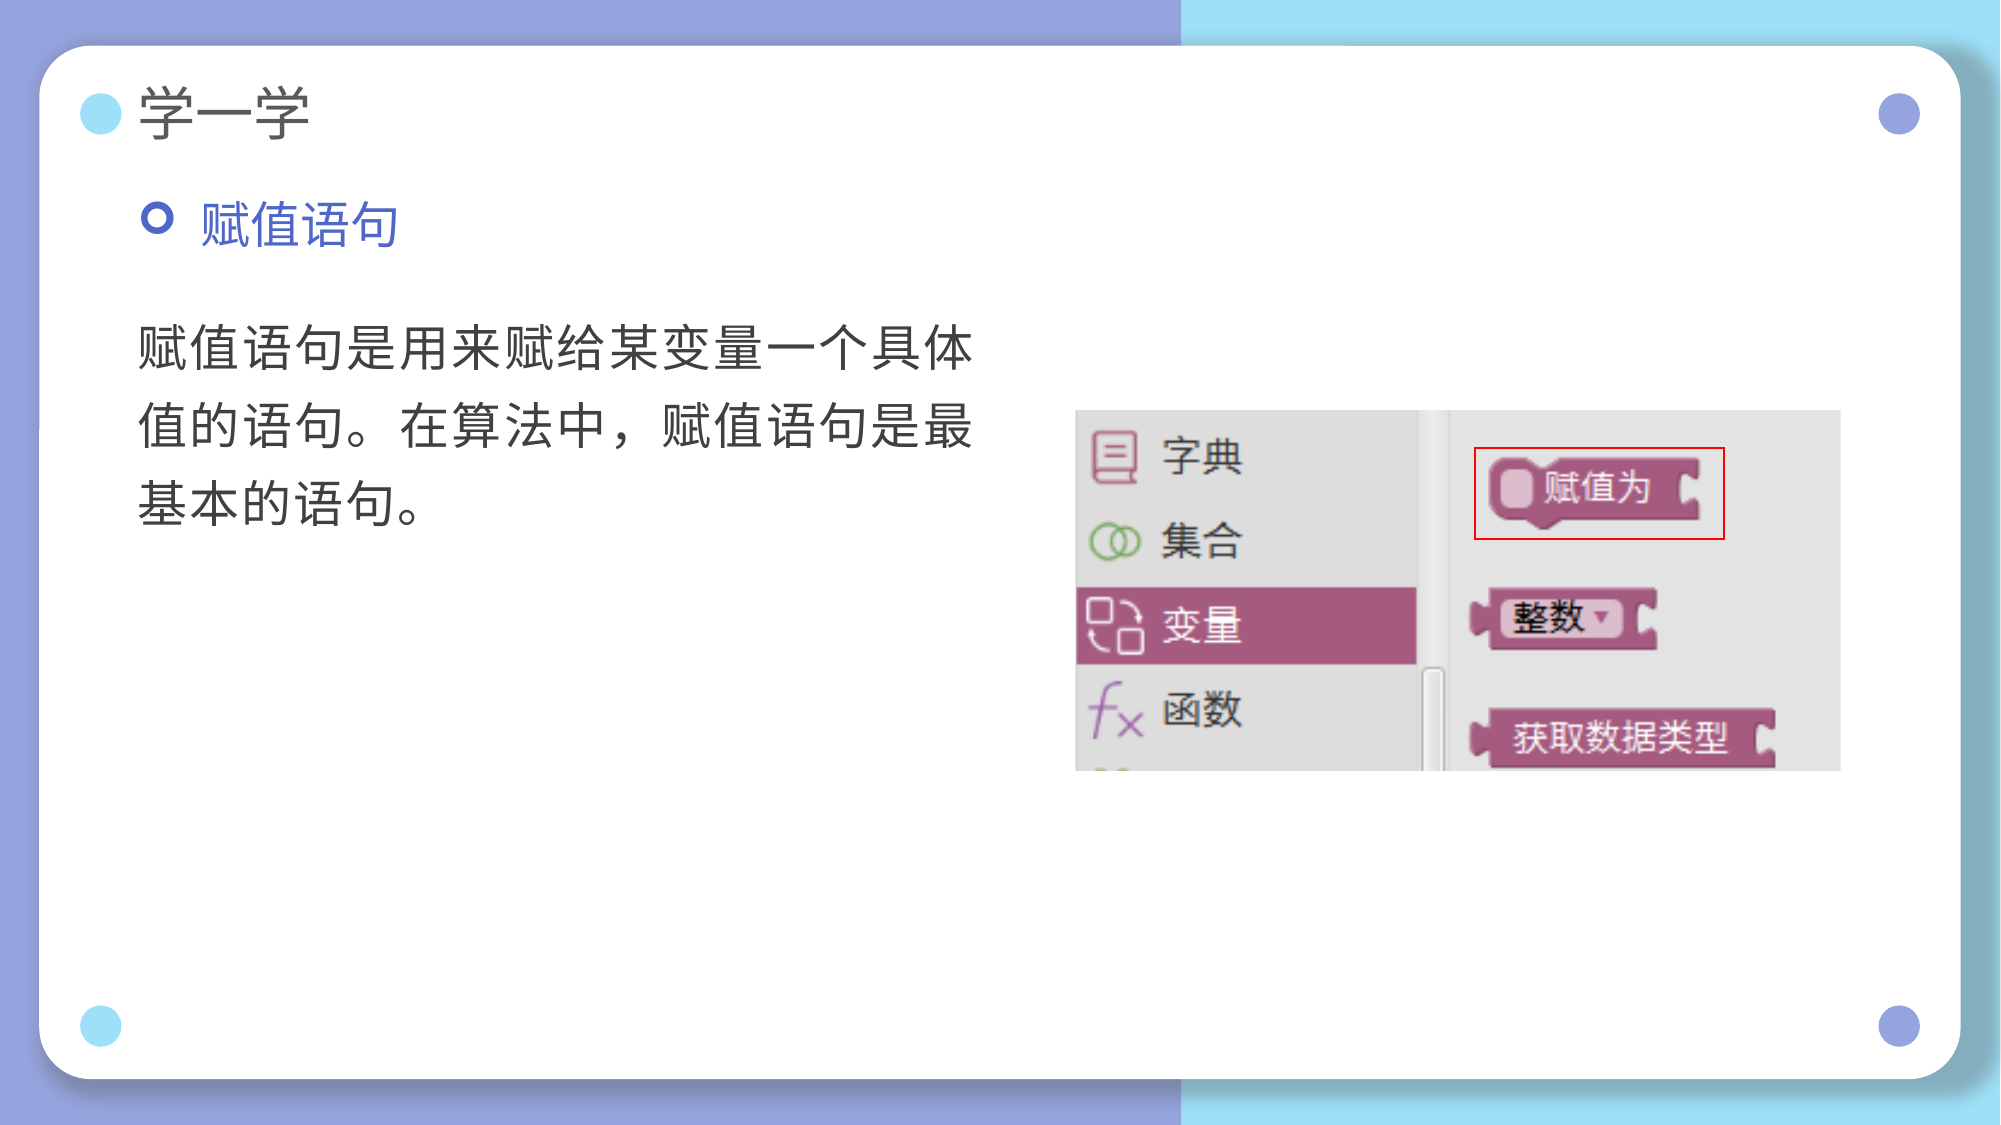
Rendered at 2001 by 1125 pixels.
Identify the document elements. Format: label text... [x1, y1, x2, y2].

list 赋值语句是用来赋给某变量一个具体值的语句。在算法中，赋值语句是最基本的语句。 [137, 291, 976, 683]
picture [1075, 410, 1841, 771]
title 学一学 [137, 77, 976, 157]
list 赋值语句 [137, 185, 976, 262]
